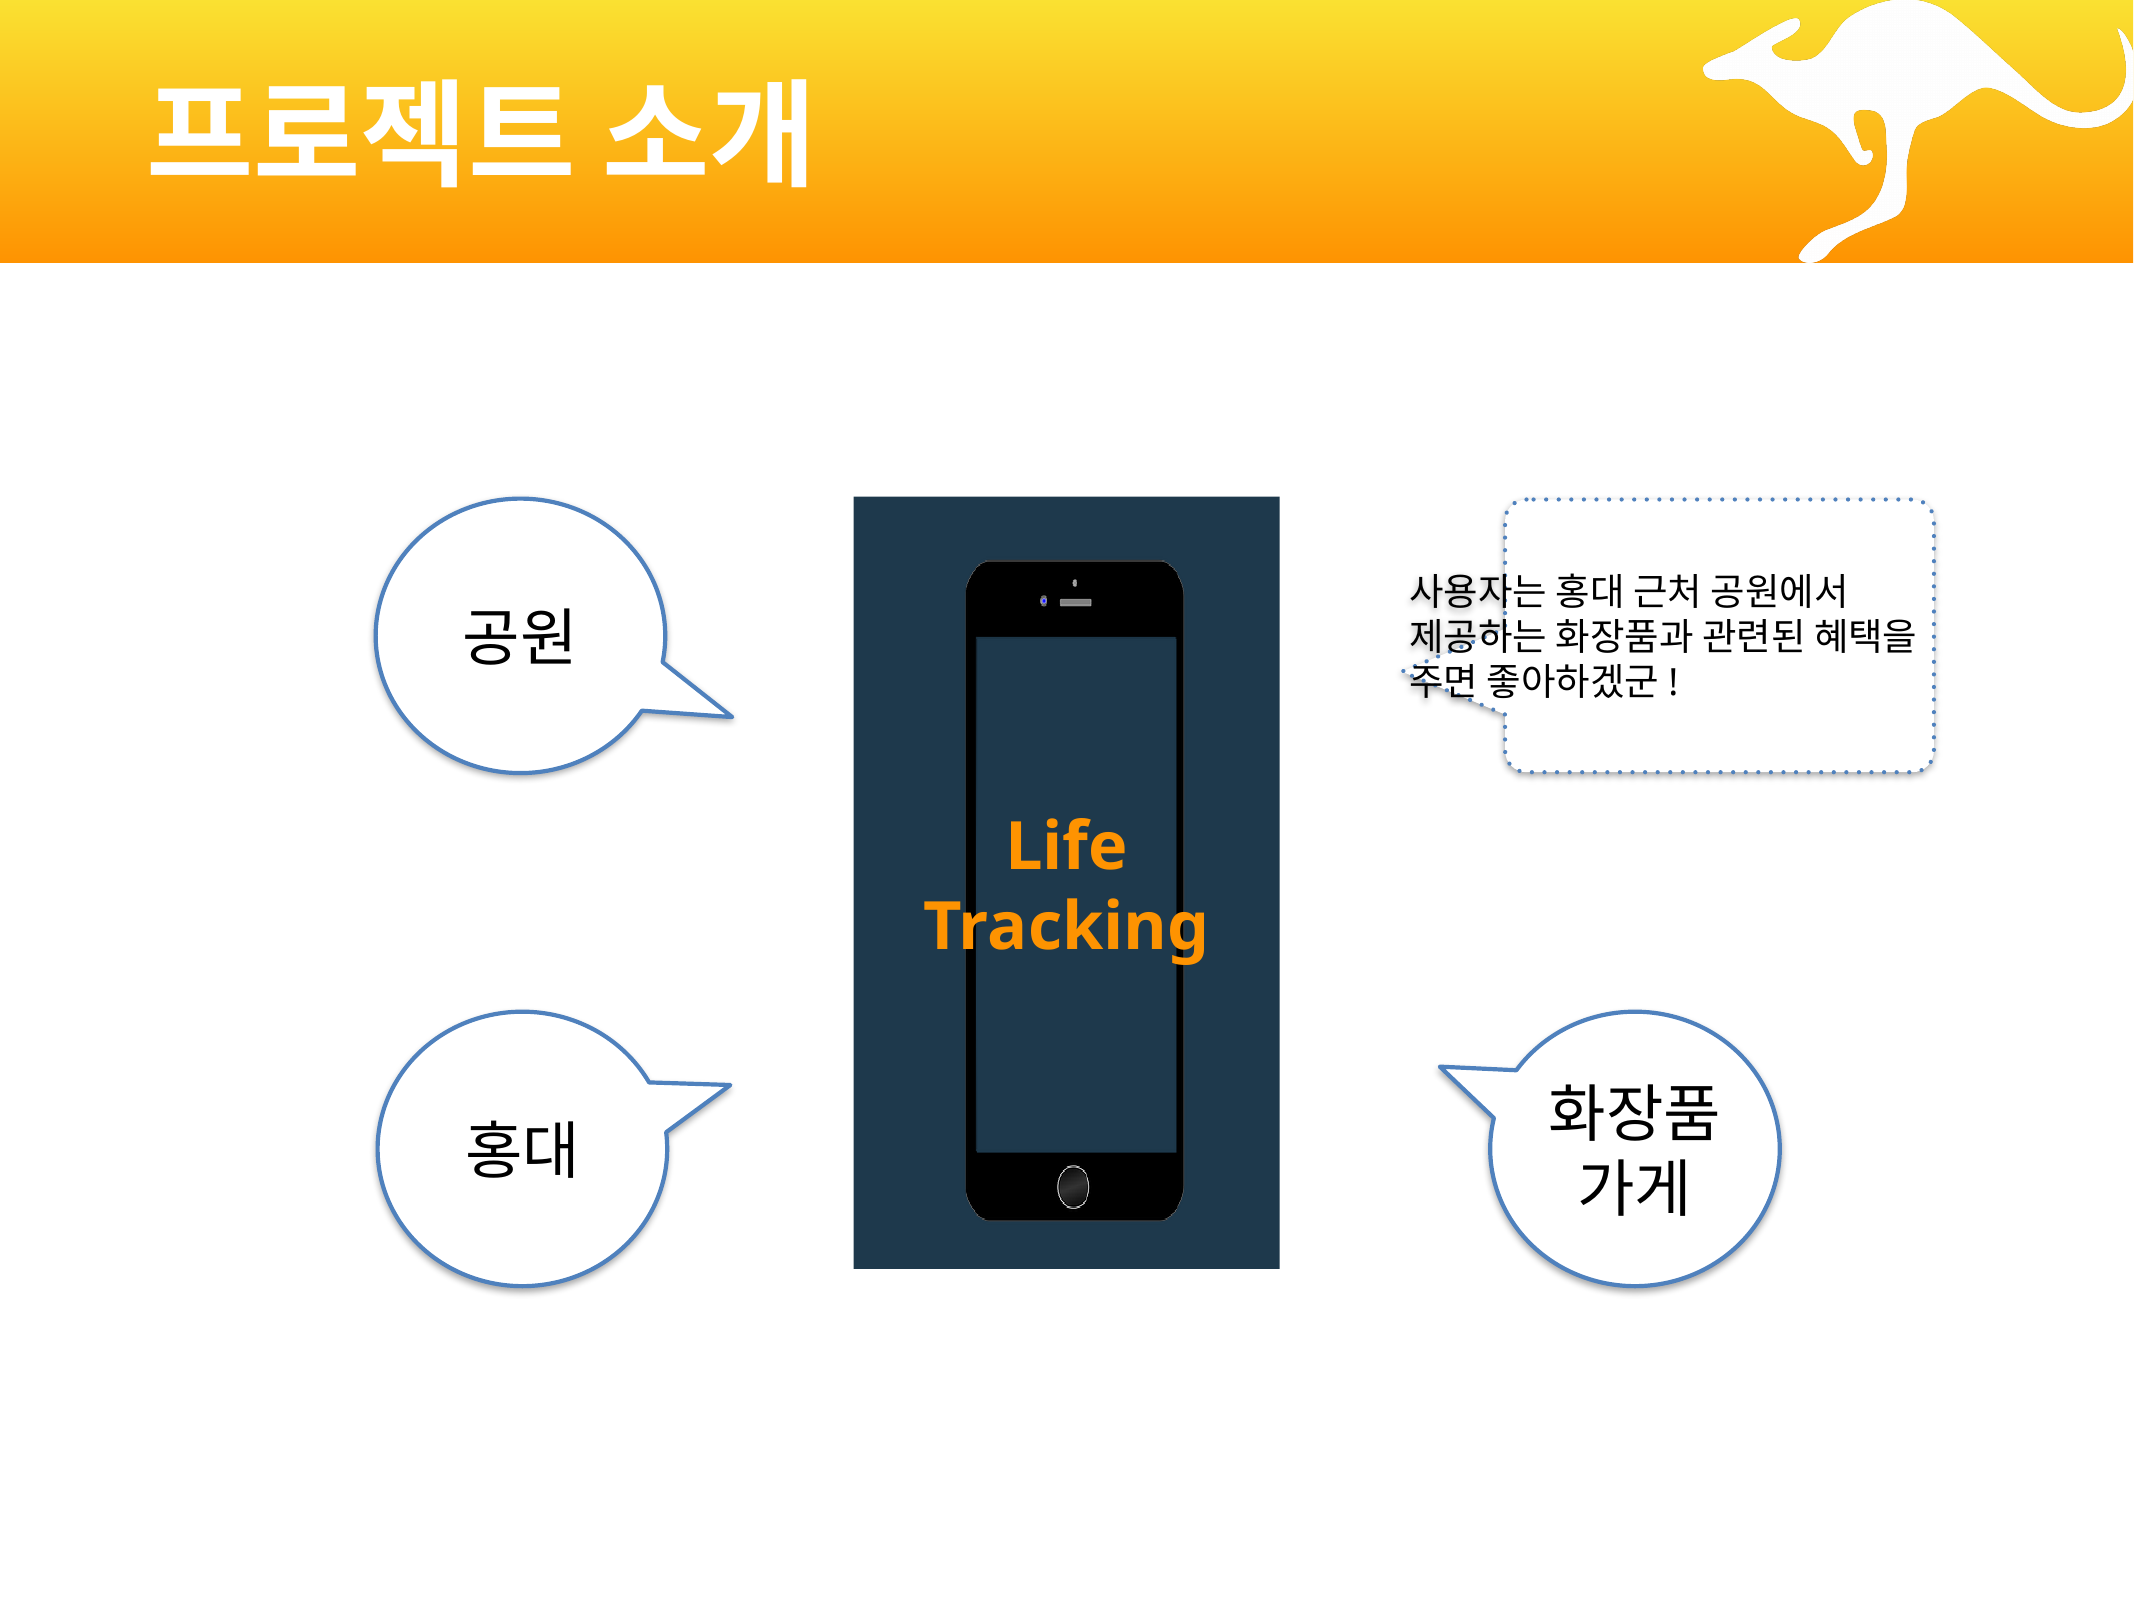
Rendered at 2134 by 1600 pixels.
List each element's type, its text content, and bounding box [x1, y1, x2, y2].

text_box 프로젝트 소개 [95, 52, 869, 210]
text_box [835, 415, 1298, 1373]
picture [1703, 0, 2134, 263]
text_box 사용자는 홍대 근처 공원에서 제공하는 화장품과 관련된 혜택을 주면 좋아하겠군! [1401, 499, 1934, 773]
text_box 화장품 가게 [1439, 1011, 1780, 1287]
text_box 공원 [375, 498, 733, 774]
text_box 홍대 [377, 1011, 731, 1287]
text_box [0, 0, 1703, 263]
